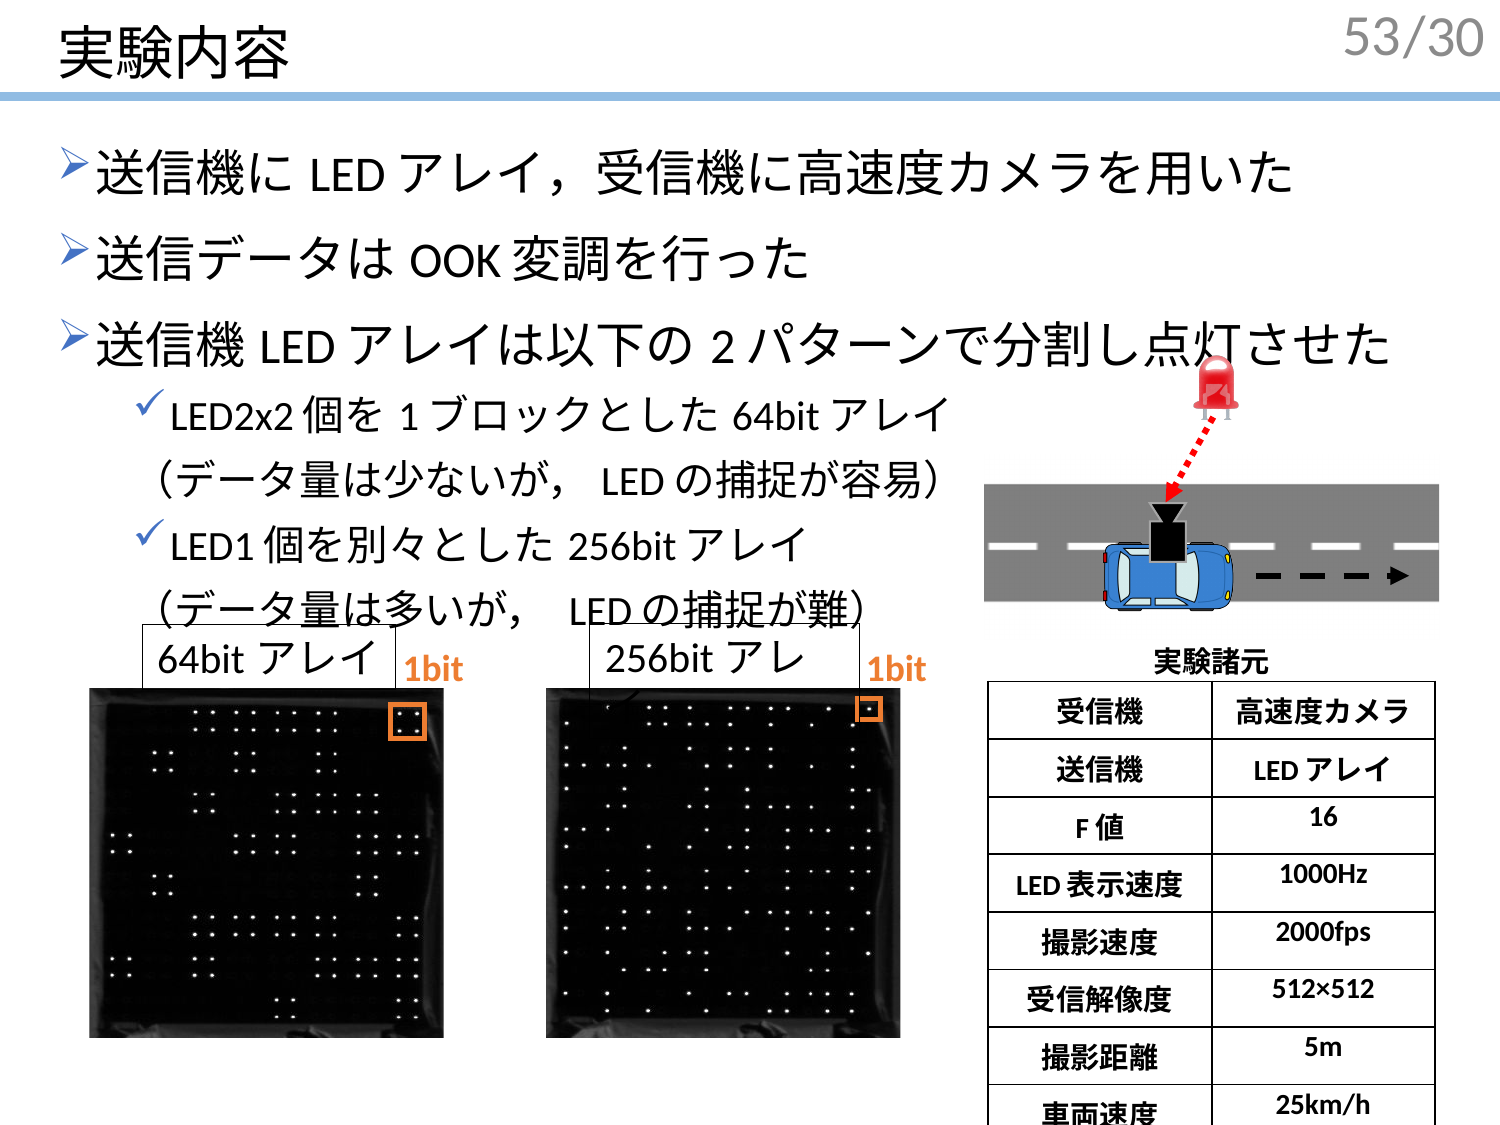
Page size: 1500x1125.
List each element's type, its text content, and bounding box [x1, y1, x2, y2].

text_box 256bitアレイ [589, 623, 860, 688]
table_cell F値 [989, 798, 1211, 853]
table_cell 車両速度 [989, 1085, 1211, 1125]
table_cell 25km/h [1213, 1085, 1434, 1125]
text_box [984, 353, 1440, 655]
slide_number 53 [1078, 2, 1417, 63]
table_cell 撮影距離 [989, 1028, 1211, 1084]
table_header 受信機 [989, 682, 1211, 738]
table_cell 512×512 [1213, 970, 1434, 1026]
text_box 1bit [860, 636, 943, 697]
table_cell 送信機 [989, 740, 1211, 796]
table_cell LED表示速度 [989, 855, 1211, 911]
text_box 64bitアレイ [142, 624, 396, 688]
text_box 1bit [396, 636, 480, 697]
table_cell 撮影速度 [989, 913, 1211, 969]
table_cell 1000Hz [1213, 855, 1434, 911]
table_cell 受信解像度 [989, 970, 1211, 1026]
text_box 送信機にLEDアレイ，受信機に高速度カメラを用いた 送信データはOOK変調を行った 送信機LEDアレイは以下の2パターンで分割し点灯させた LED2x2個を1ブロックとした64bitアレイ （データ量は少ないが，LEDの捕捉が容易） LED1個を別々とした256bitアレイ （データ量は多いが， LEDの捕捉が難） [42, 132, 1458, 1014]
table_cell 5m [1213, 1028, 1434, 1084]
text_box 実験諸元 [994, 655, 1430, 687]
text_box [545, 688, 901, 1038]
table_header 高速度カメラ [1213, 682, 1434, 738]
table_cell 16 [1213, 798, 1434, 853]
title 実験内容 [42, 0, 1458, 112]
table_cell 2000fps [1213, 913, 1434, 969]
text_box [89, 688, 444, 1038]
table_cell LEDアレイ [1213, 740, 1434, 796]
